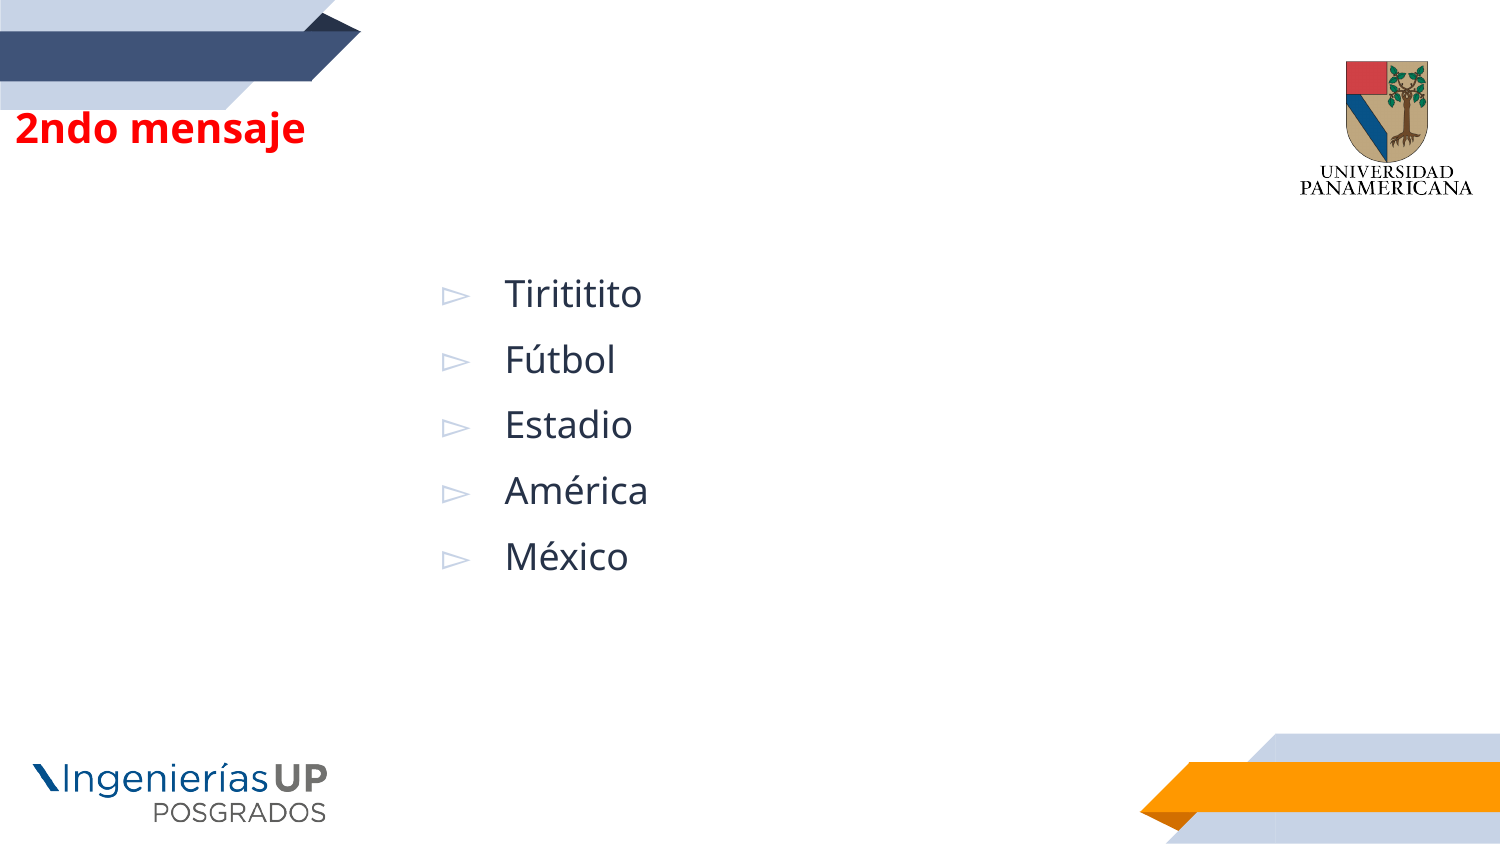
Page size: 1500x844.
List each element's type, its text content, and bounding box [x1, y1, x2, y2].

picture [15, 737, 344, 844]
list Tirititito Fútbol Estadio América México [264, 254, 1271, 771]
title 2ndo mensaje [0, 64, 863, 191]
picture [1286, 44, 1490, 210]
